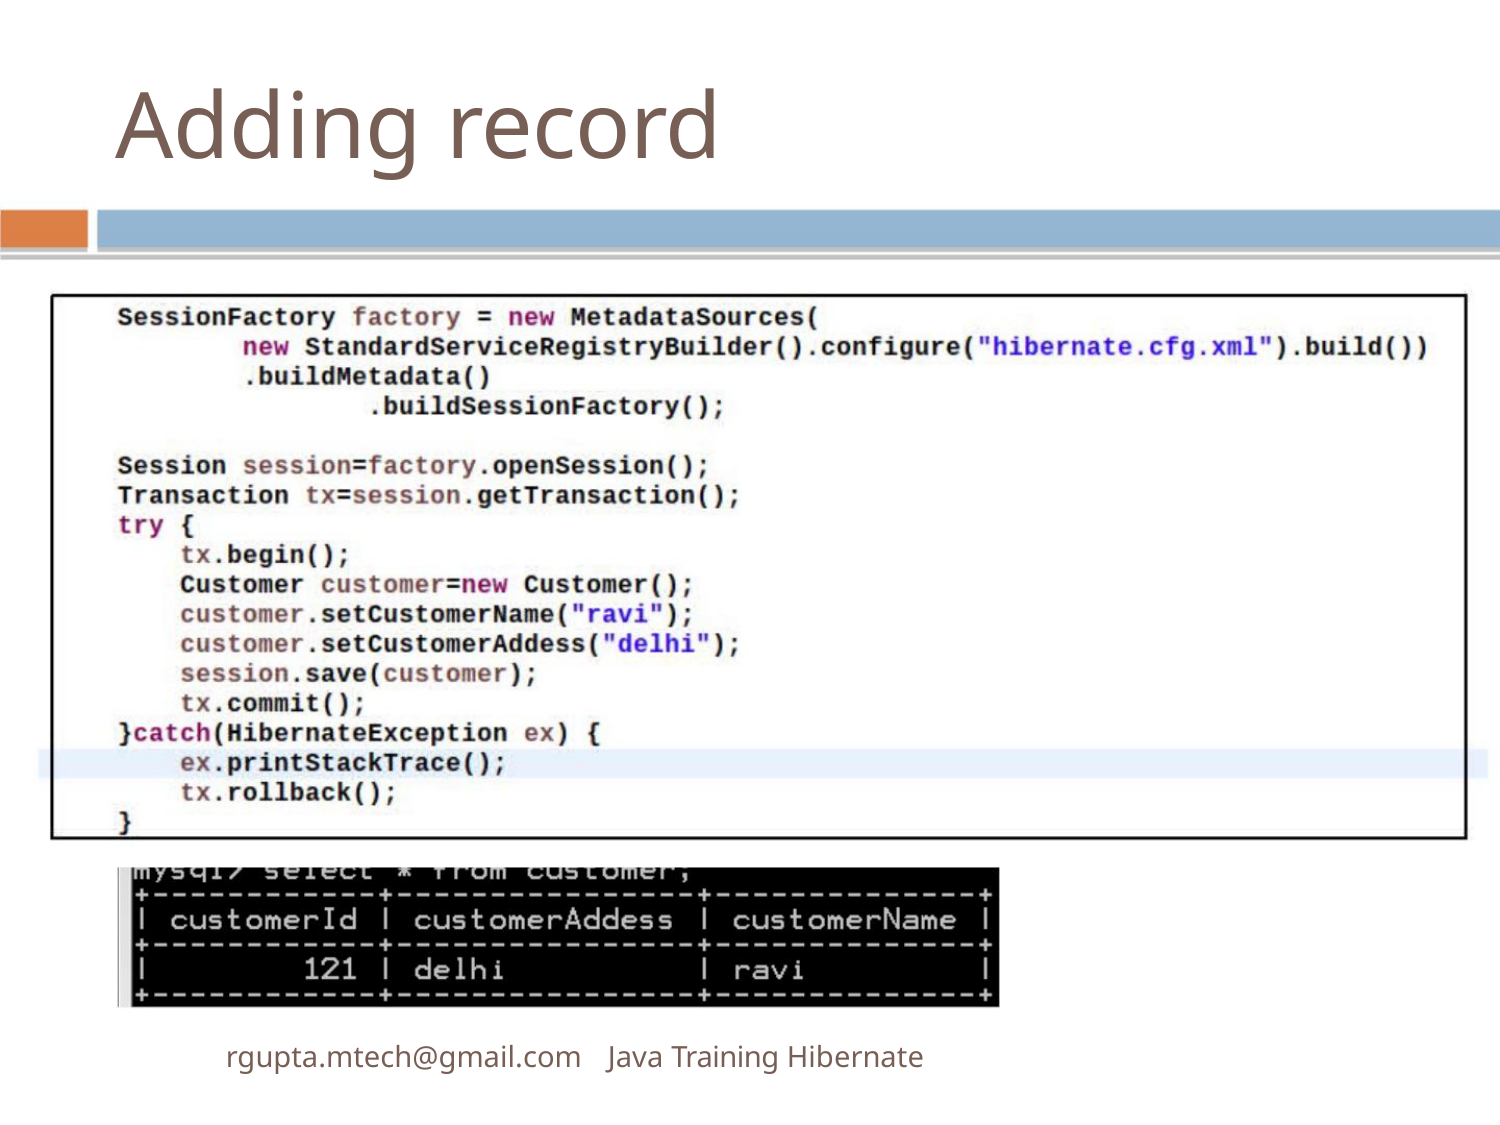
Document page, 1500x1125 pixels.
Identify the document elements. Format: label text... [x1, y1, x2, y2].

text_box Adding record [115, 70, 782, 177]
text_box rgupta.mtech@gmail.com Java Training Hibernate [225, 1039, 999, 1074]
text_box [0, 0, 1500, 1125]
